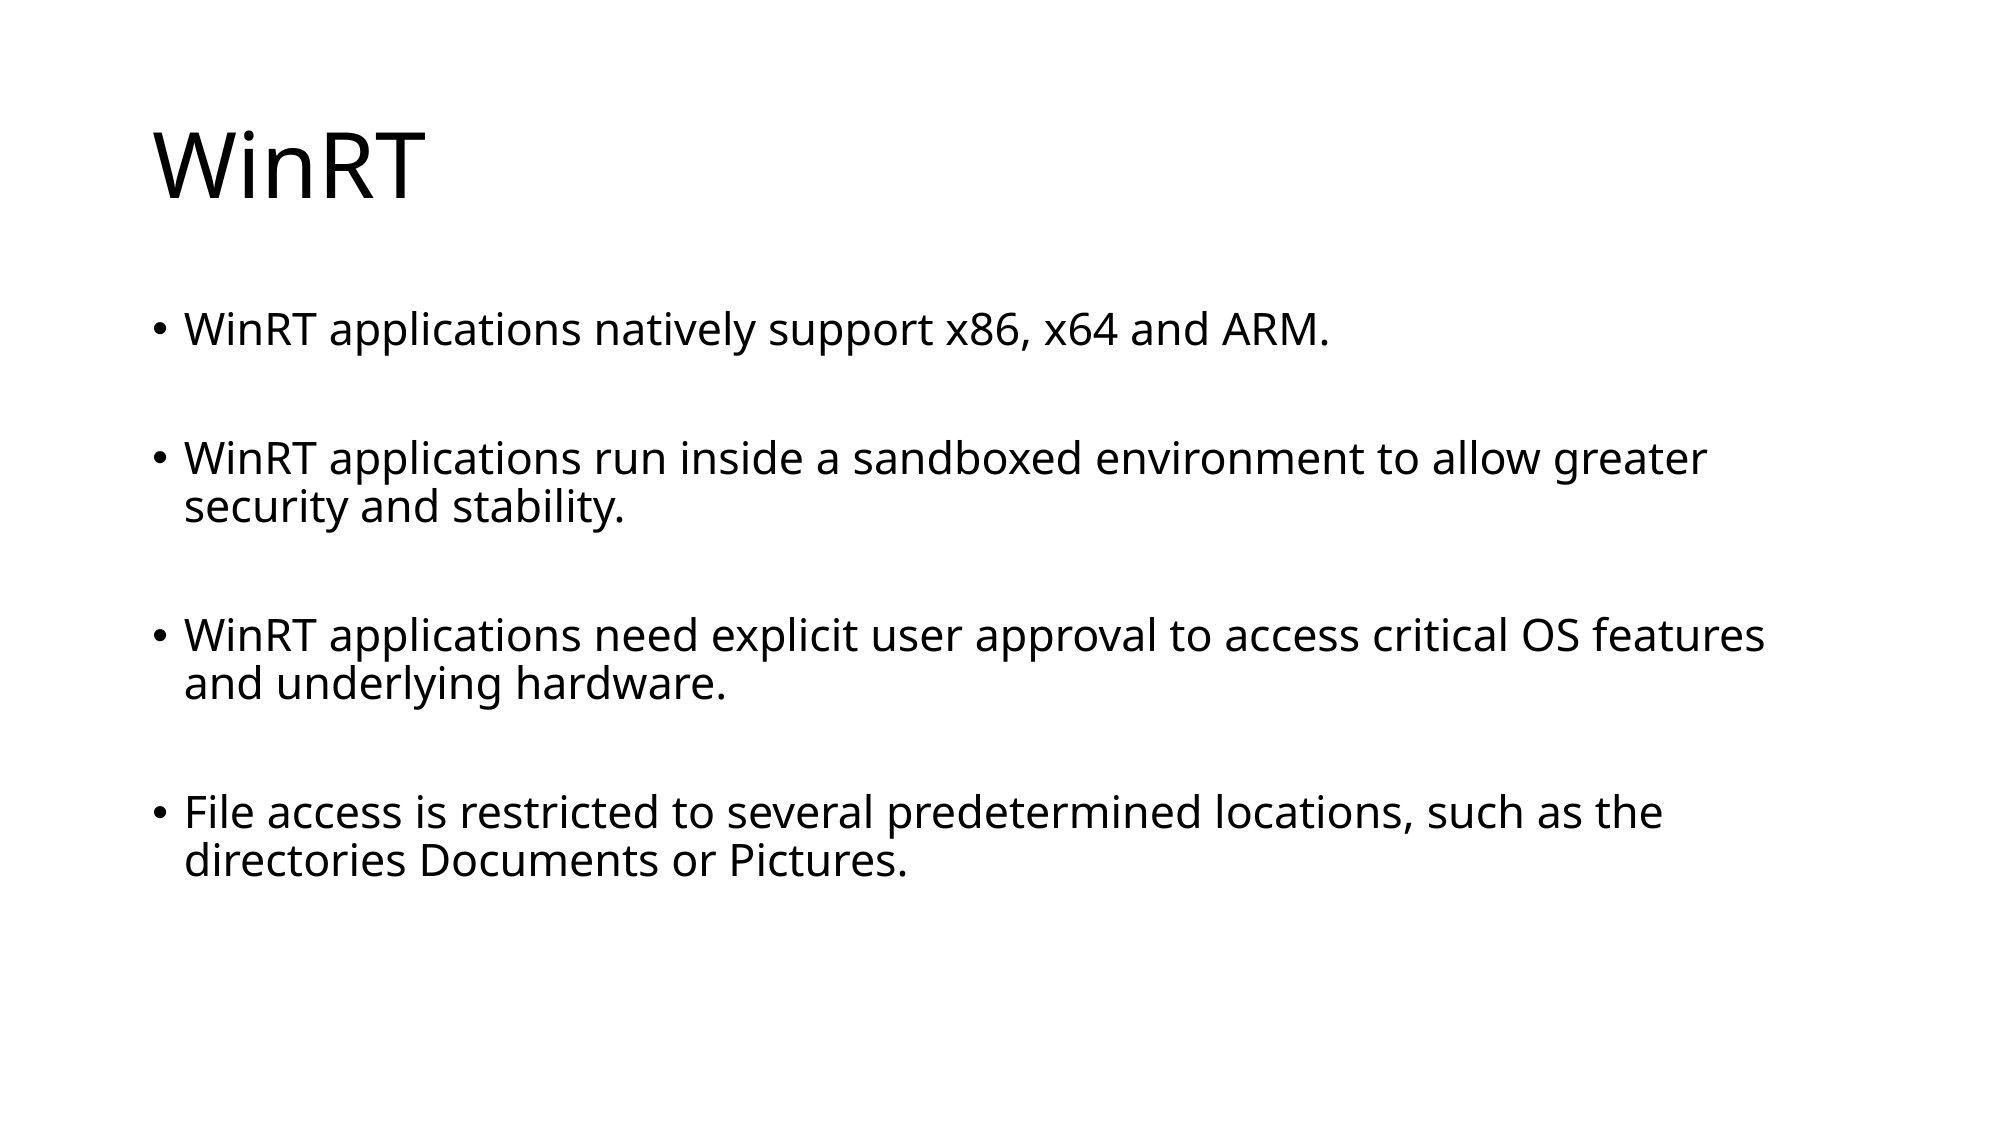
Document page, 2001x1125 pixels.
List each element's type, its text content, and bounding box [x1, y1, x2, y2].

list WinRT applications natively support x86, x64 and ARM. WinRT applications run inside a sandboxed environment to allow greater security and stability. WinRT applications need explicit user approval to access critical OS features and underlying hardware. File access is restricted to several predetermined locations, such as the directories Documents or Pictures. [137, 299, 1863, 1014]
title WinRT [137, 59, 1863, 278]
